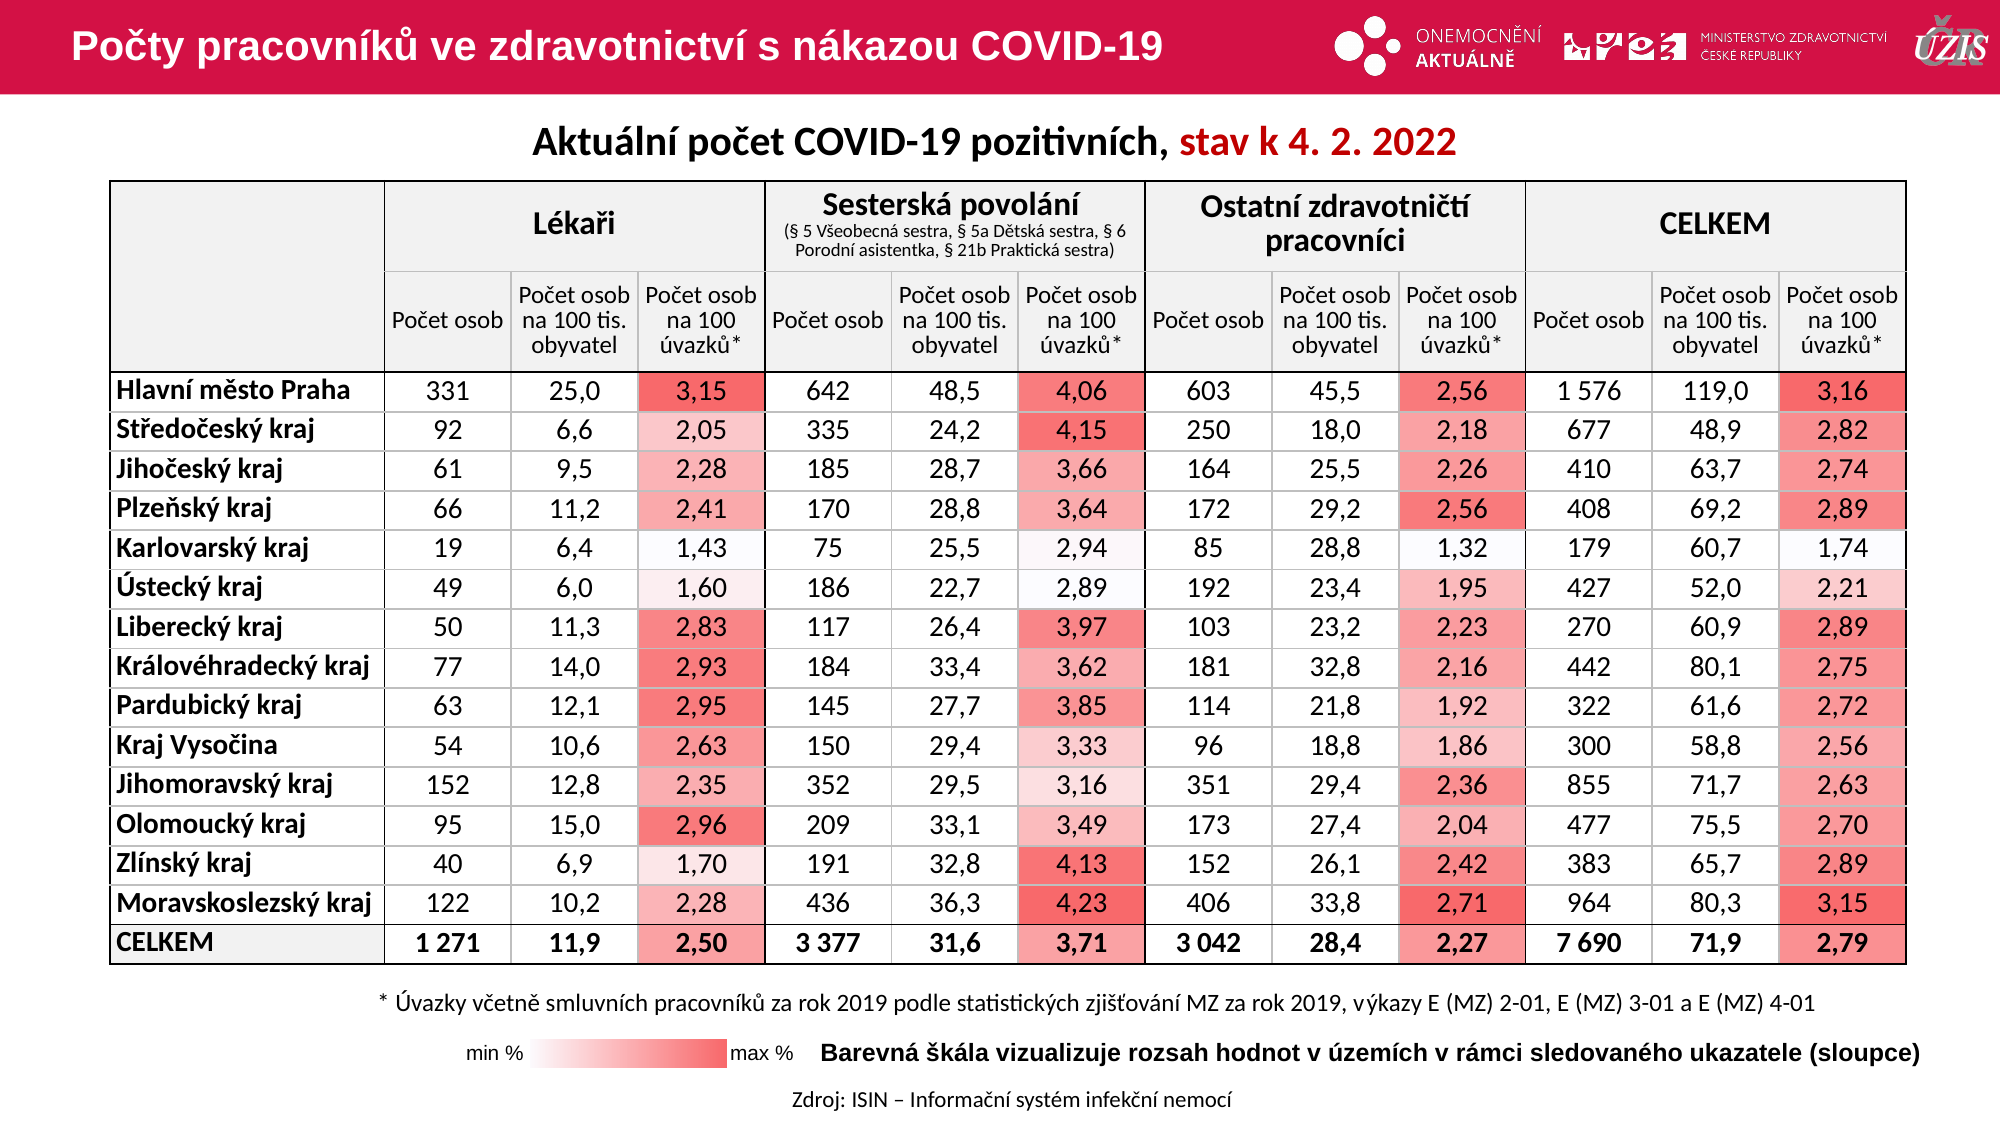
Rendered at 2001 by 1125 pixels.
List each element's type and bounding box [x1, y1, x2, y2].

table_cell [766, 847, 891, 884]
table_cell [1400, 413, 1525, 450]
table_cell [1273, 531, 1398, 569]
table_cell [639, 847, 764, 884]
table_cell [1400, 689, 1525, 726]
table_cell [1146, 492, 1271, 529]
table_cell [1146, 610, 1271, 648]
table_cell [1653, 610, 1778, 648]
text_box [362, 978, 1962, 1024]
table_cell [512, 847, 637, 884]
table_cell [512, 373, 637, 411]
table_cell [1273, 886, 1398, 924]
table_cell [639, 373, 764, 411]
table_header [766, 182, 1144, 271]
table_cell [1780, 413, 1905, 450]
table_cell [892, 807, 1017, 845]
table_cell [639, 570, 764, 608]
table_cell [1273, 728, 1398, 766]
table_cell [1526, 768, 1651, 805]
table_cell [385, 531, 510, 569]
table_cell [766, 531, 891, 569]
table_cell [1780, 925, 1905, 963]
table_cell [1780, 452, 1905, 490]
table_cell [385, 847, 510, 884]
table_cell [1400, 807, 1525, 845]
table_cell [639, 768, 764, 805]
table_cell [1146, 373, 1271, 411]
table_header [1146, 182, 1525, 271]
table_cell [766, 492, 891, 529]
table_cell [1146, 452, 1271, 490]
table_cell [1019, 728, 1144, 766]
table_cell [512, 768, 637, 805]
table_cell [1146, 531, 1271, 569]
table_cell [512, 728, 637, 766]
table_cell [1780, 886, 1905, 924]
table_cell [1146, 570, 1271, 608]
table_cell [111, 728, 384, 766]
table_cell [766, 610, 891, 648]
table_cell [1526, 649, 1651, 687]
table_cell [1400, 373, 1525, 411]
table_cell [1019, 925, 1144, 963]
table_cell [766, 373, 891, 411]
table_cell [1780, 649, 1905, 687]
table_cell [385, 492, 510, 529]
table_header [385, 182, 764, 271]
table_cell [1653, 768, 1778, 805]
table_cell [385, 373, 510, 411]
table_cell [1526, 886, 1651, 924]
table_cell [1400, 452, 1525, 490]
table_cell [1146, 807, 1271, 845]
table_cell [766, 413, 891, 450]
table_cell [1273, 649, 1398, 687]
table_cell [639, 925, 764, 963]
table_cell [1780, 531, 1905, 569]
table_cell [892, 886, 1017, 924]
table_cell [1273, 768, 1398, 805]
table_cell [1400, 728, 1525, 766]
table_cell [1526, 610, 1651, 648]
table_cell [1400, 886, 1525, 924]
table_cell [1400, 272, 1525, 371]
table_cell [1526, 452, 1651, 490]
text_box [490, 1077, 1535, 1120]
table_cell [639, 531, 764, 569]
table_cell [892, 413, 1017, 450]
table_cell [1400, 531, 1525, 569]
table_cell [111, 807, 384, 845]
table_cell [111, 925, 384, 963]
table_cell [1019, 570, 1144, 608]
table_cell [1780, 807, 1905, 845]
table_cell [385, 570, 510, 608]
table_cell [512, 413, 637, 450]
table_cell [1526, 272, 1651, 371]
table_cell [512, 886, 637, 924]
table_cell [1019, 531, 1144, 569]
picture [1915, 15, 1989, 66]
table_cell [1653, 689, 1778, 726]
table_cell [892, 768, 1017, 805]
text_box [454, 1029, 1963, 1075]
table_cell [111, 847, 384, 884]
table_cell [385, 925, 510, 963]
table_cell [385, 649, 510, 687]
table_cell [1400, 768, 1525, 805]
table_cell [1273, 492, 1398, 529]
table_header [111, 182, 384, 371]
table_cell [1019, 272, 1144, 371]
table_cell [1146, 413, 1271, 450]
table_cell [1653, 492, 1778, 529]
table_cell [1146, 768, 1271, 805]
picture [1563, 31, 1888, 60]
table_cell [111, 689, 384, 726]
table_cell [1653, 807, 1778, 845]
table_cell [1780, 570, 1905, 608]
table_cell [1146, 847, 1271, 884]
table_cell [892, 570, 1017, 608]
table_cell [1019, 610, 1144, 648]
table_cell [1019, 847, 1144, 884]
table_cell [1019, 373, 1144, 411]
table_cell [1273, 689, 1398, 726]
table_cell [385, 413, 510, 450]
table_cell [1780, 492, 1905, 529]
table_cell [1526, 413, 1651, 450]
table_cell [1019, 452, 1144, 490]
table_cell [512, 570, 637, 608]
table_cell [111, 373, 384, 411]
table_cell [892, 925, 1017, 963]
table_cell [639, 728, 764, 766]
table_cell [1653, 531, 1778, 569]
table_cell [1273, 452, 1398, 490]
table_cell [892, 689, 1017, 726]
table_cell [892, 531, 1017, 569]
table_cell [1400, 570, 1525, 608]
table_cell [892, 452, 1017, 490]
table_cell [1019, 886, 1144, 924]
table_cell [111, 886, 384, 924]
table_cell [766, 452, 891, 490]
table_cell [1526, 689, 1651, 726]
table_cell [639, 649, 764, 687]
table_cell [512, 492, 637, 529]
table_cell [1653, 886, 1778, 924]
table_cell [512, 531, 637, 569]
table_cell [385, 886, 510, 924]
table_cell [512, 807, 637, 845]
table_cell [1146, 689, 1271, 726]
table_cell [1780, 689, 1905, 726]
table_cell [766, 925, 891, 963]
table_cell [766, 649, 891, 687]
table_cell [1273, 807, 1398, 845]
table_cell [111, 649, 384, 687]
table_cell [385, 272, 510, 371]
table_cell [512, 689, 637, 726]
table_cell [639, 807, 764, 845]
table_cell [111, 570, 384, 608]
table_cell [1526, 925, 1651, 963]
table_cell [1019, 689, 1144, 726]
title [56, 0, 1287, 95]
table_cell [1019, 768, 1144, 805]
table_cell [385, 768, 510, 805]
table_cell [639, 492, 764, 529]
table_cell [1653, 925, 1778, 963]
table_cell [766, 272, 891, 371]
table_cell [1526, 847, 1651, 884]
table_cell [385, 689, 510, 726]
table_cell [512, 925, 637, 963]
table_cell [1273, 373, 1398, 411]
table_cell [111, 492, 384, 529]
table_cell [1526, 492, 1651, 529]
table_cell [1146, 925, 1271, 963]
table_cell [639, 272, 764, 371]
table_cell [1273, 413, 1398, 450]
text_box [99, 106, 1900, 171]
table_cell [512, 610, 637, 648]
table_cell [1526, 807, 1651, 845]
table_cell [1653, 728, 1778, 766]
table_cell [639, 452, 764, 490]
table_cell [1780, 272, 1905, 371]
table_cell [639, 689, 764, 726]
table_cell [766, 570, 891, 608]
table_cell [1526, 570, 1651, 608]
table_header [1526, 182, 1905, 271]
table_cell [111, 610, 384, 648]
table_cell [1780, 373, 1905, 411]
table_cell [1273, 272, 1398, 371]
picture [1334, 16, 1542, 76]
table_cell [1146, 728, 1271, 766]
table_cell [1653, 847, 1778, 884]
table_cell [639, 610, 764, 648]
table_cell [1526, 373, 1651, 411]
table_cell [1146, 649, 1271, 687]
table_cell [1780, 847, 1905, 884]
table_cell [1019, 413, 1144, 450]
table_cell [892, 373, 1017, 411]
table_cell [512, 272, 637, 371]
table_cell [111, 413, 384, 450]
table_cell [1273, 610, 1398, 648]
table_cell [385, 728, 510, 766]
table_cell [1146, 886, 1271, 924]
table_cell [111, 531, 384, 569]
table_cell [111, 768, 384, 805]
table_cell [766, 728, 891, 766]
table_cell [1146, 272, 1271, 371]
table_cell [892, 610, 1017, 648]
table_cell [766, 768, 891, 805]
table_cell [766, 807, 891, 845]
table_cell [1273, 925, 1398, 963]
table_cell [892, 847, 1017, 884]
table_cell [1273, 847, 1398, 884]
table_cell [1019, 492, 1144, 529]
table_cell [1400, 925, 1525, 963]
table_cell [1653, 452, 1778, 490]
table_cell [766, 689, 891, 726]
table_cell [1653, 413, 1778, 450]
table_cell [892, 272, 1017, 371]
table_cell [512, 452, 637, 490]
table_cell [385, 452, 510, 490]
table_cell [1780, 610, 1905, 648]
table_cell [1526, 531, 1651, 569]
table_cell [892, 728, 1017, 766]
table_cell [892, 492, 1017, 529]
table_cell [1526, 728, 1651, 766]
table_cell [1780, 728, 1905, 766]
table_cell [1273, 570, 1398, 608]
table_cell [1400, 610, 1525, 648]
table_cell [1653, 272, 1778, 371]
table_cell [892, 649, 1017, 687]
table_cell [385, 807, 510, 845]
table_cell [385, 610, 510, 648]
table_cell [639, 413, 764, 450]
table_cell [1653, 649, 1778, 687]
table_cell [1400, 492, 1525, 529]
table_cell [1019, 807, 1144, 845]
table_cell [1780, 768, 1905, 805]
table_cell [1400, 847, 1525, 884]
table_cell [639, 886, 764, 924]
table_cell [512, 649, 637, 687]
table_cell [1019, 649, 1144, 687]
table_cell [1653, 570, 1778, 608]
table_cell [1653, 373, 1778, 411]
table_cell [1400, 649, 1525, 687]
table_cell [766, 886, 891, 924]
table_cell [111, 452, 384, 490]
